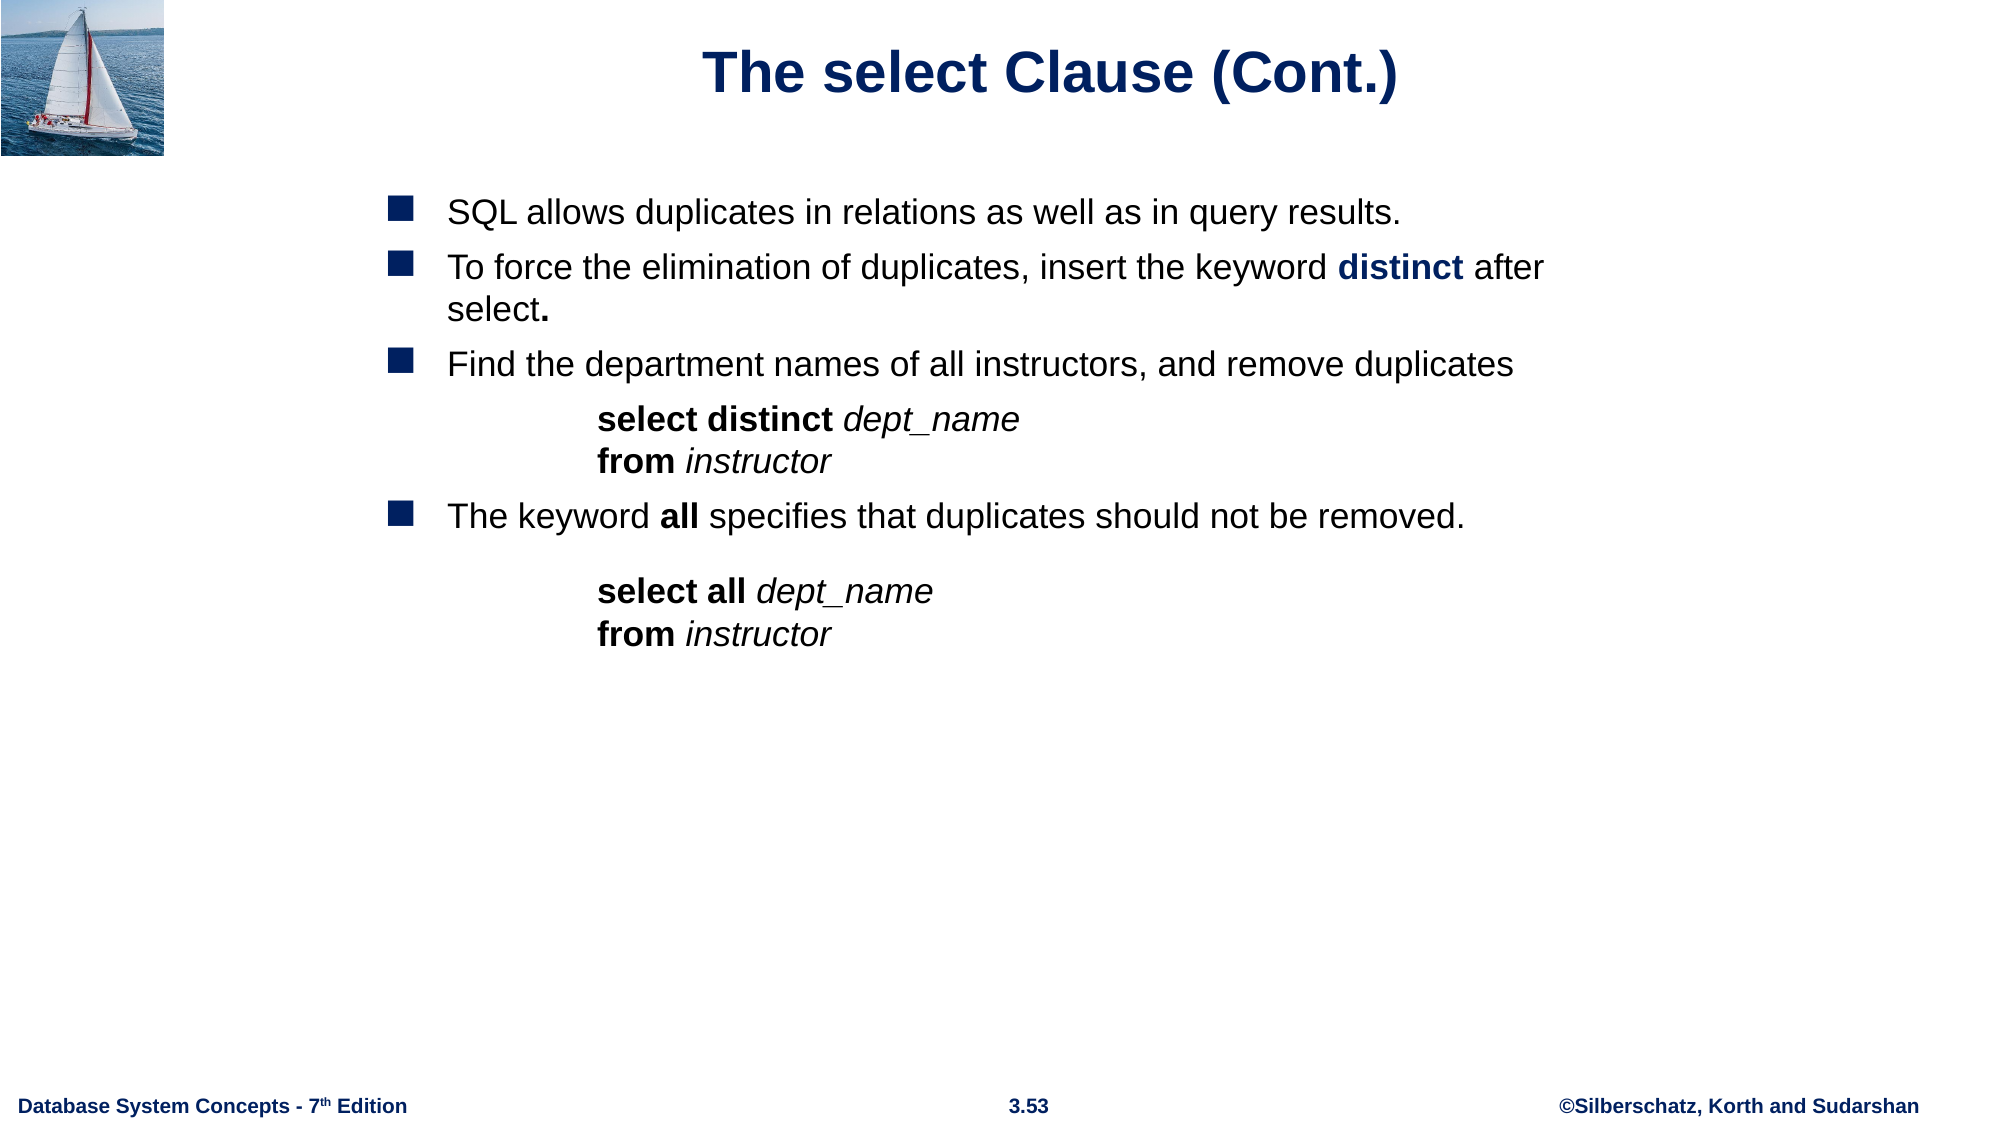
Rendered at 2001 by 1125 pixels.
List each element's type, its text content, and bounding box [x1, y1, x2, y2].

list SQL allows duplicates in relations as well as in query results. To force the elimination of duplicates, insert the keyword distinct after select. Find the department names of all instructors, and remove duplicates select distinct dept_name from instructor The keyword all specifies that duplicates should not be removed. select all dept_name from instructor [376, 181, 1621, 982]
title The select Clause (Cont.) [167, 18, 1935, 120]
picture [1, 0, 164, 156]
